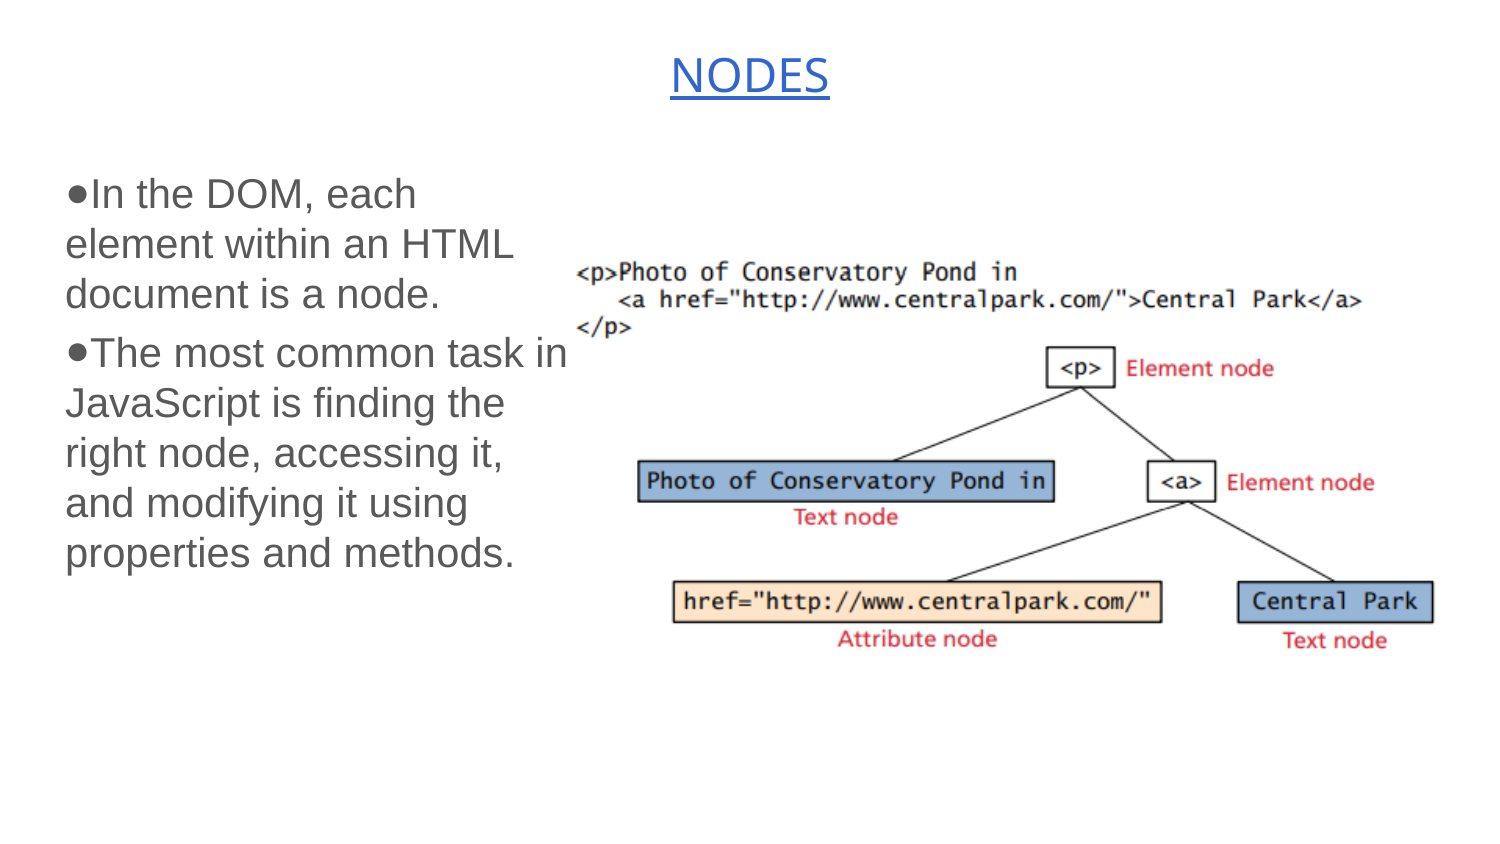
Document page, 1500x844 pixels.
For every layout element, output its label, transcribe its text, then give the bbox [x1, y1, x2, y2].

subtitle In the DOM, each element within an HTML document is a node. The most common task in JavaScript is finding the right node, accessing it, and modifying it using properties and methods. [50, 159, 588, 822]
picture [574, 259, 1454, 676]
title NODES [0, 37, 1500, 110]
